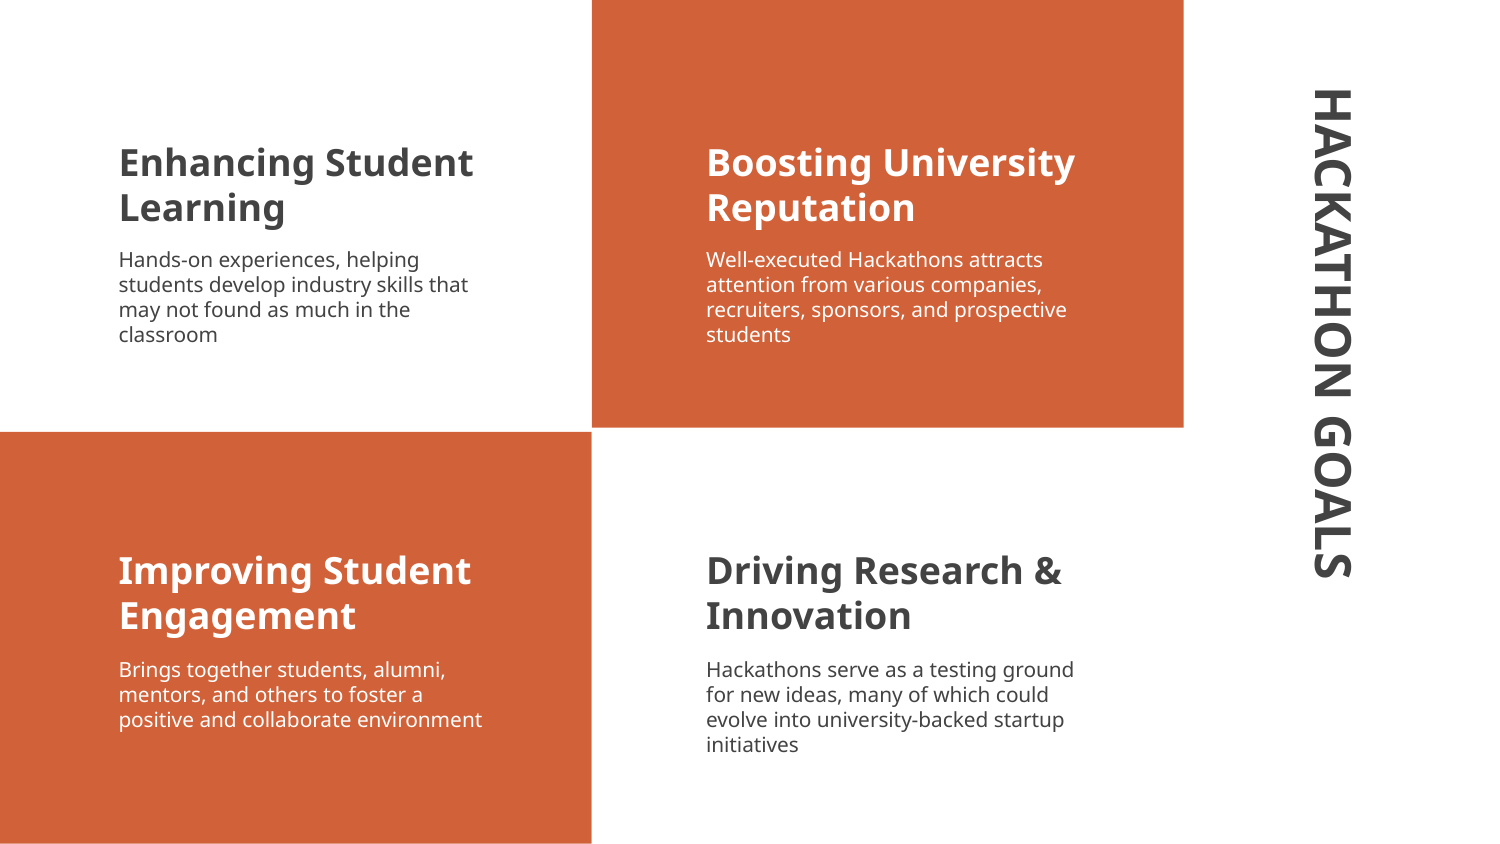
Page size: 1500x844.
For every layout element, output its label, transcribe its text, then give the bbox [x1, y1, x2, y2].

title Improving Student Engagement [103, 546, 575, 653]
title Enhancing Student Learning [103, 138, 575, 244]
subtitle Brings together students, alumni, mentors, and others to foster a positive and collaborate environment [103, 653, 511, 798]
text_box [0, 431, 591, 844]
text_box [591, 431, 1184, 844]
subtitle Hands-on experiences, helping students develop industry skills that may not found as much in the classroom [103, 244, 511, 320]
text_box [591, 0, 1184, 428]
subtitle Hackathons serve as a testing ground for new ideas, many of which could evolve into university-backed startup initiatives [691, 642, 1116, 765]
subtitle Well-executed Hackathons attracts attention from various companies, recruiters, sponsors, and prospective students [691, 244, 1116, 354]
text_box [0, 0, 592, 431]
title HACKATHON GOALS [1295, 71, 1376, 643]
title Driving Research & Innovation [691, 546, 1103, 642]
title Boosting University Reputation [691, 138, 1134, 244]
